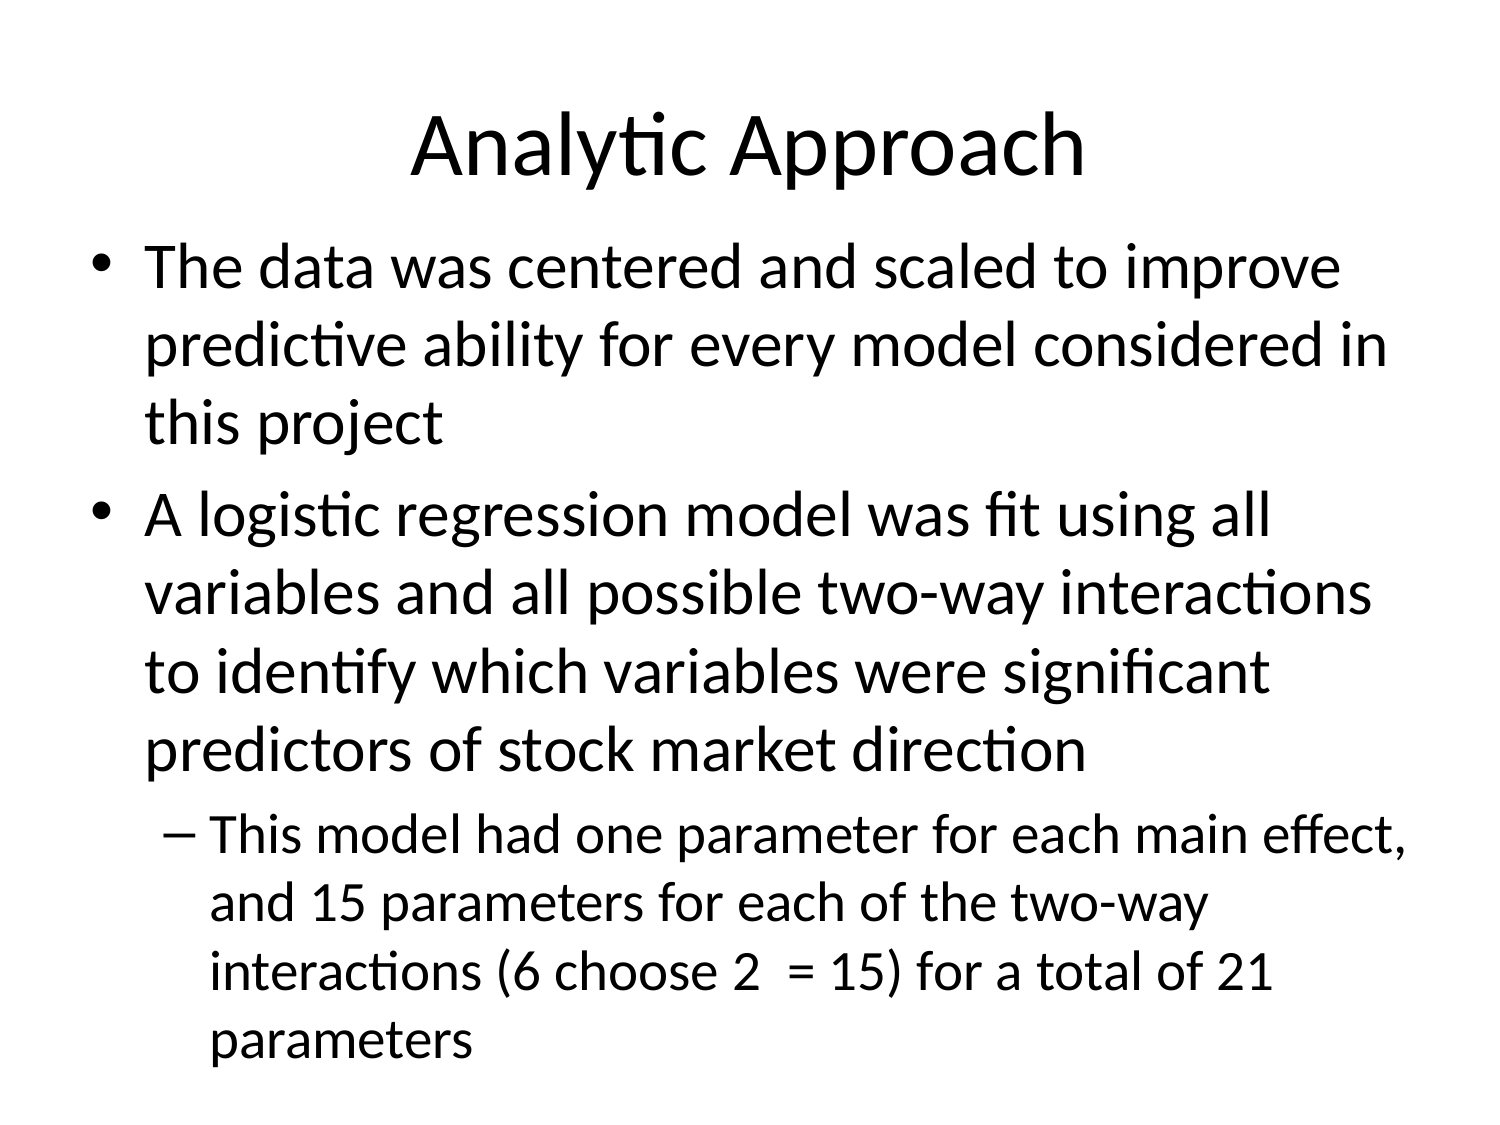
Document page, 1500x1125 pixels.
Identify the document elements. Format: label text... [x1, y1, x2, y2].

title Analytic Approach [75, 45, 1425, 215]
list The data was centered and scaled to improve predictive ability for every model considered in this project A logistic regression model was fit using all variables and all possible two-way interactions to identify which variables were significant predictors of stock market direction This model had one parameter for each main effect, and 15 parameters for each of the two-way interactions (6 choose 2 = 15) for a total of 21 parameters [75, 215, 1425, 1078]
